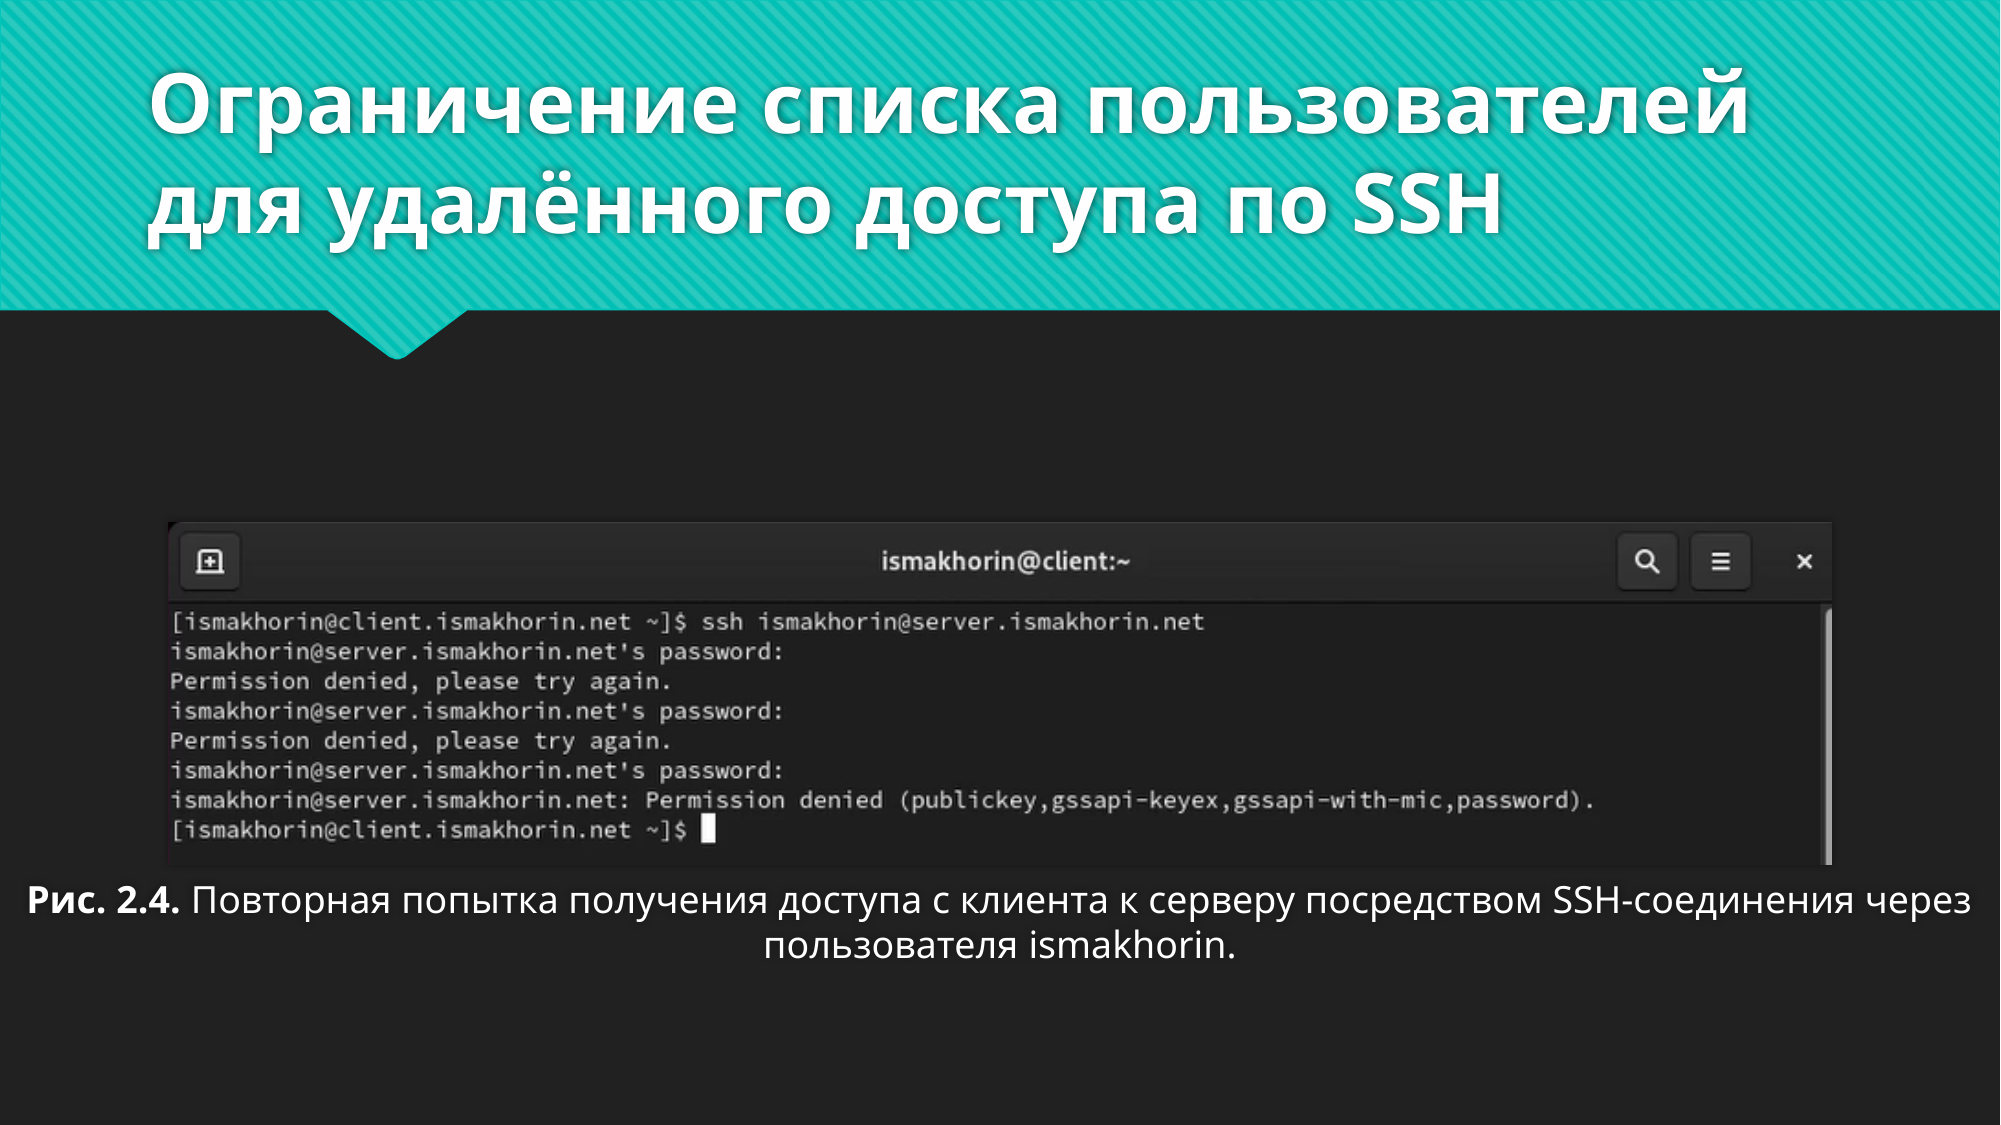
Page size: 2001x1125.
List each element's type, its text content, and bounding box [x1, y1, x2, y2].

title Ограничение списка пользователей для удалённого доступа по SSH [132, 98, 1868, 258]
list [168, 522, 1832, 865]
text_box Рис. 2.4. Повторная попытка получения доступа с клиента к серверу посредством SSH-соединения через пользователя ismakhorin. [8, 866, 1992, 976]
